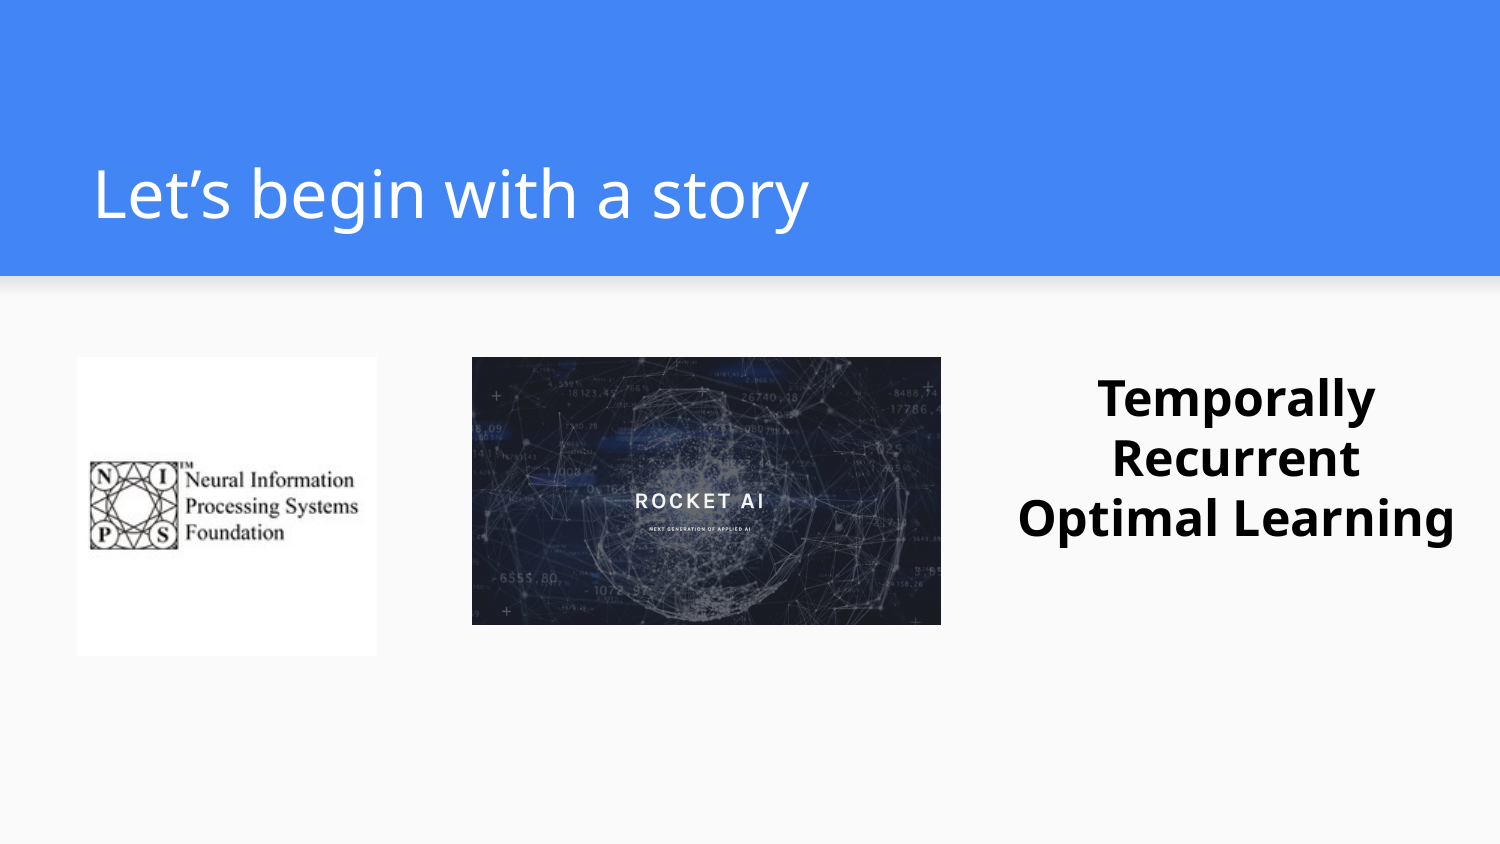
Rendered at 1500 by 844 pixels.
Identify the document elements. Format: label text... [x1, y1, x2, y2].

text_box Temporally Recurrent Optimal Learning [990, 351, 1484, 443]
title Let’s begin with a story [77, 121, 1427, 248]
picture [472, 356, 942, 625]
picture [77, 356, 377, 657]
